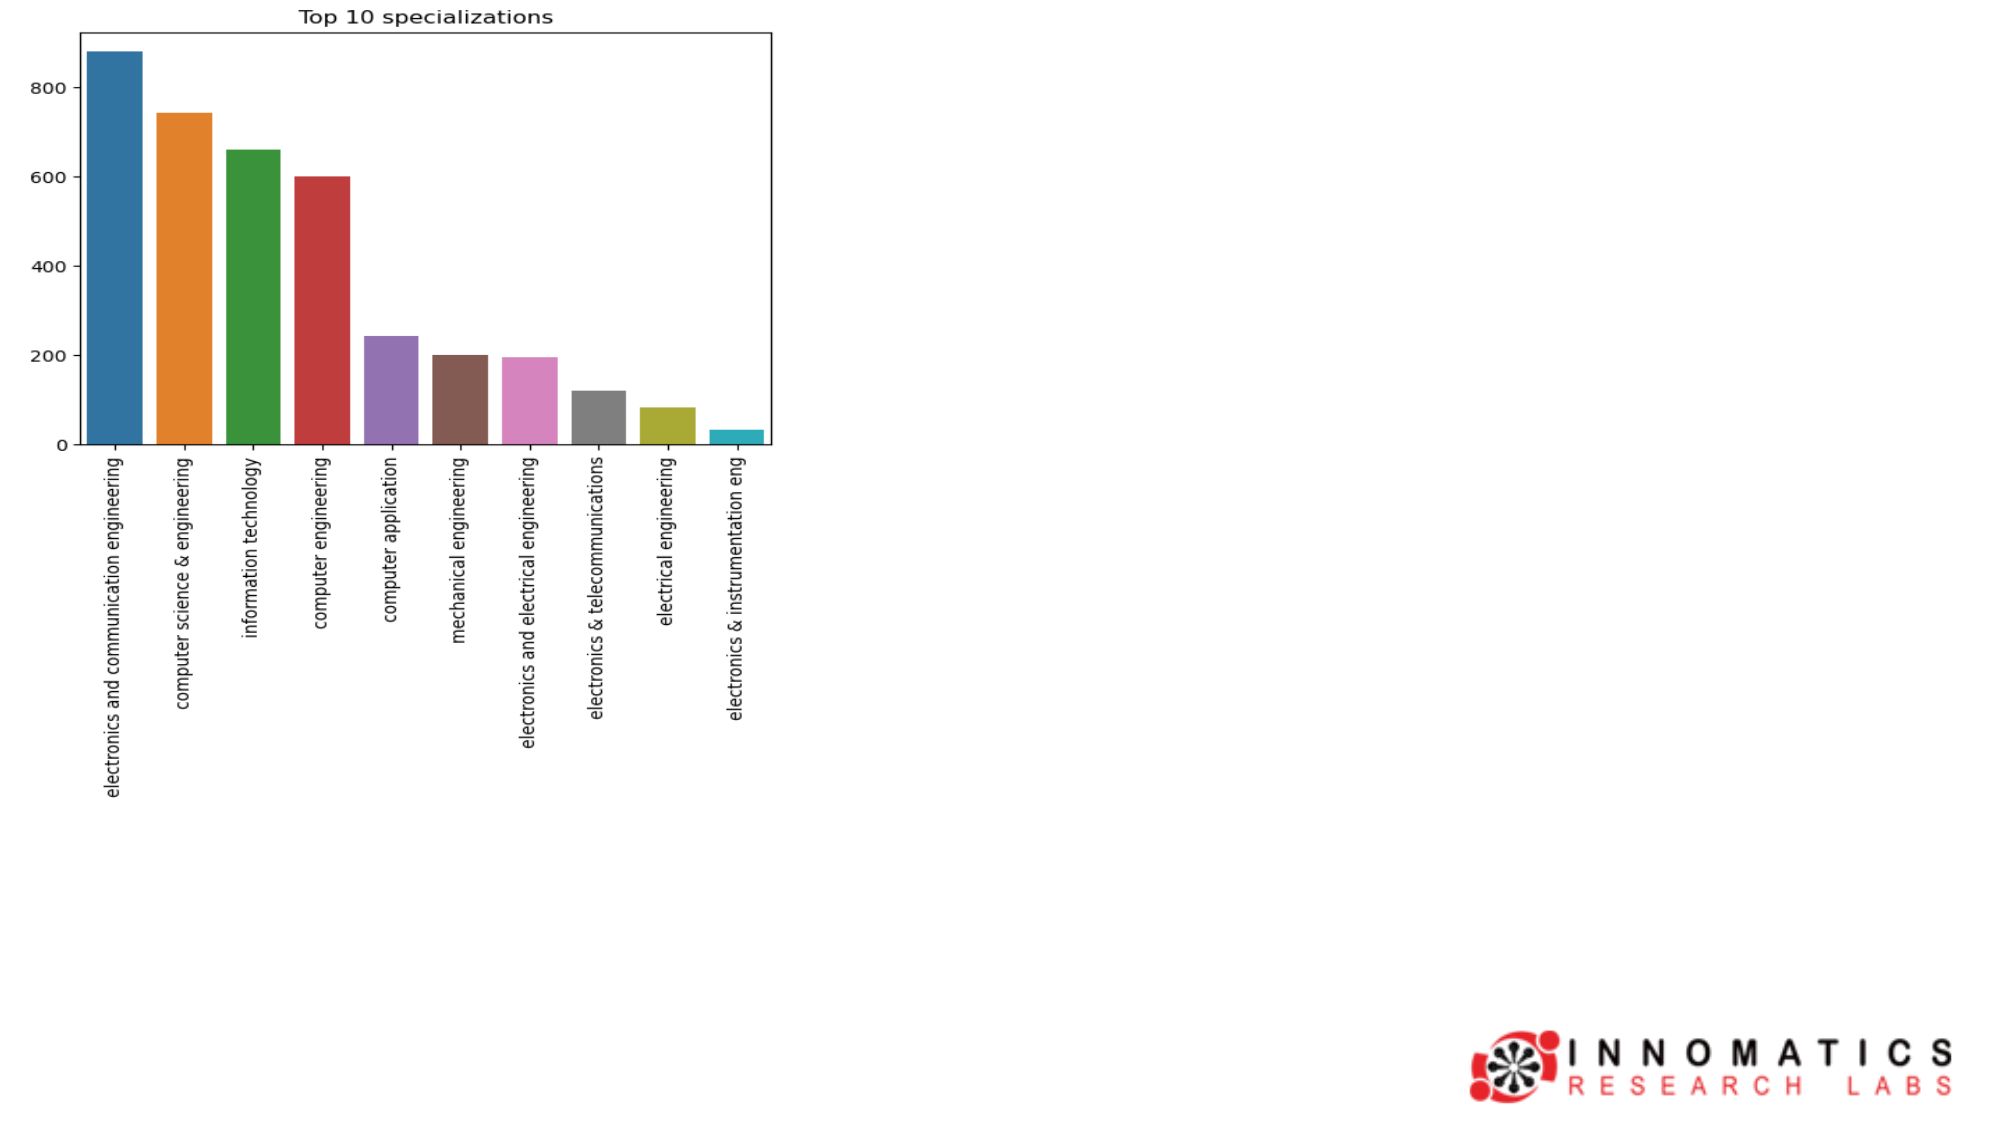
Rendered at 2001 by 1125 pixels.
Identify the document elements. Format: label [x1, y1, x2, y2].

picture [16, 0, 785, 807]
picture [1445, 1014, 1975, 1125]
